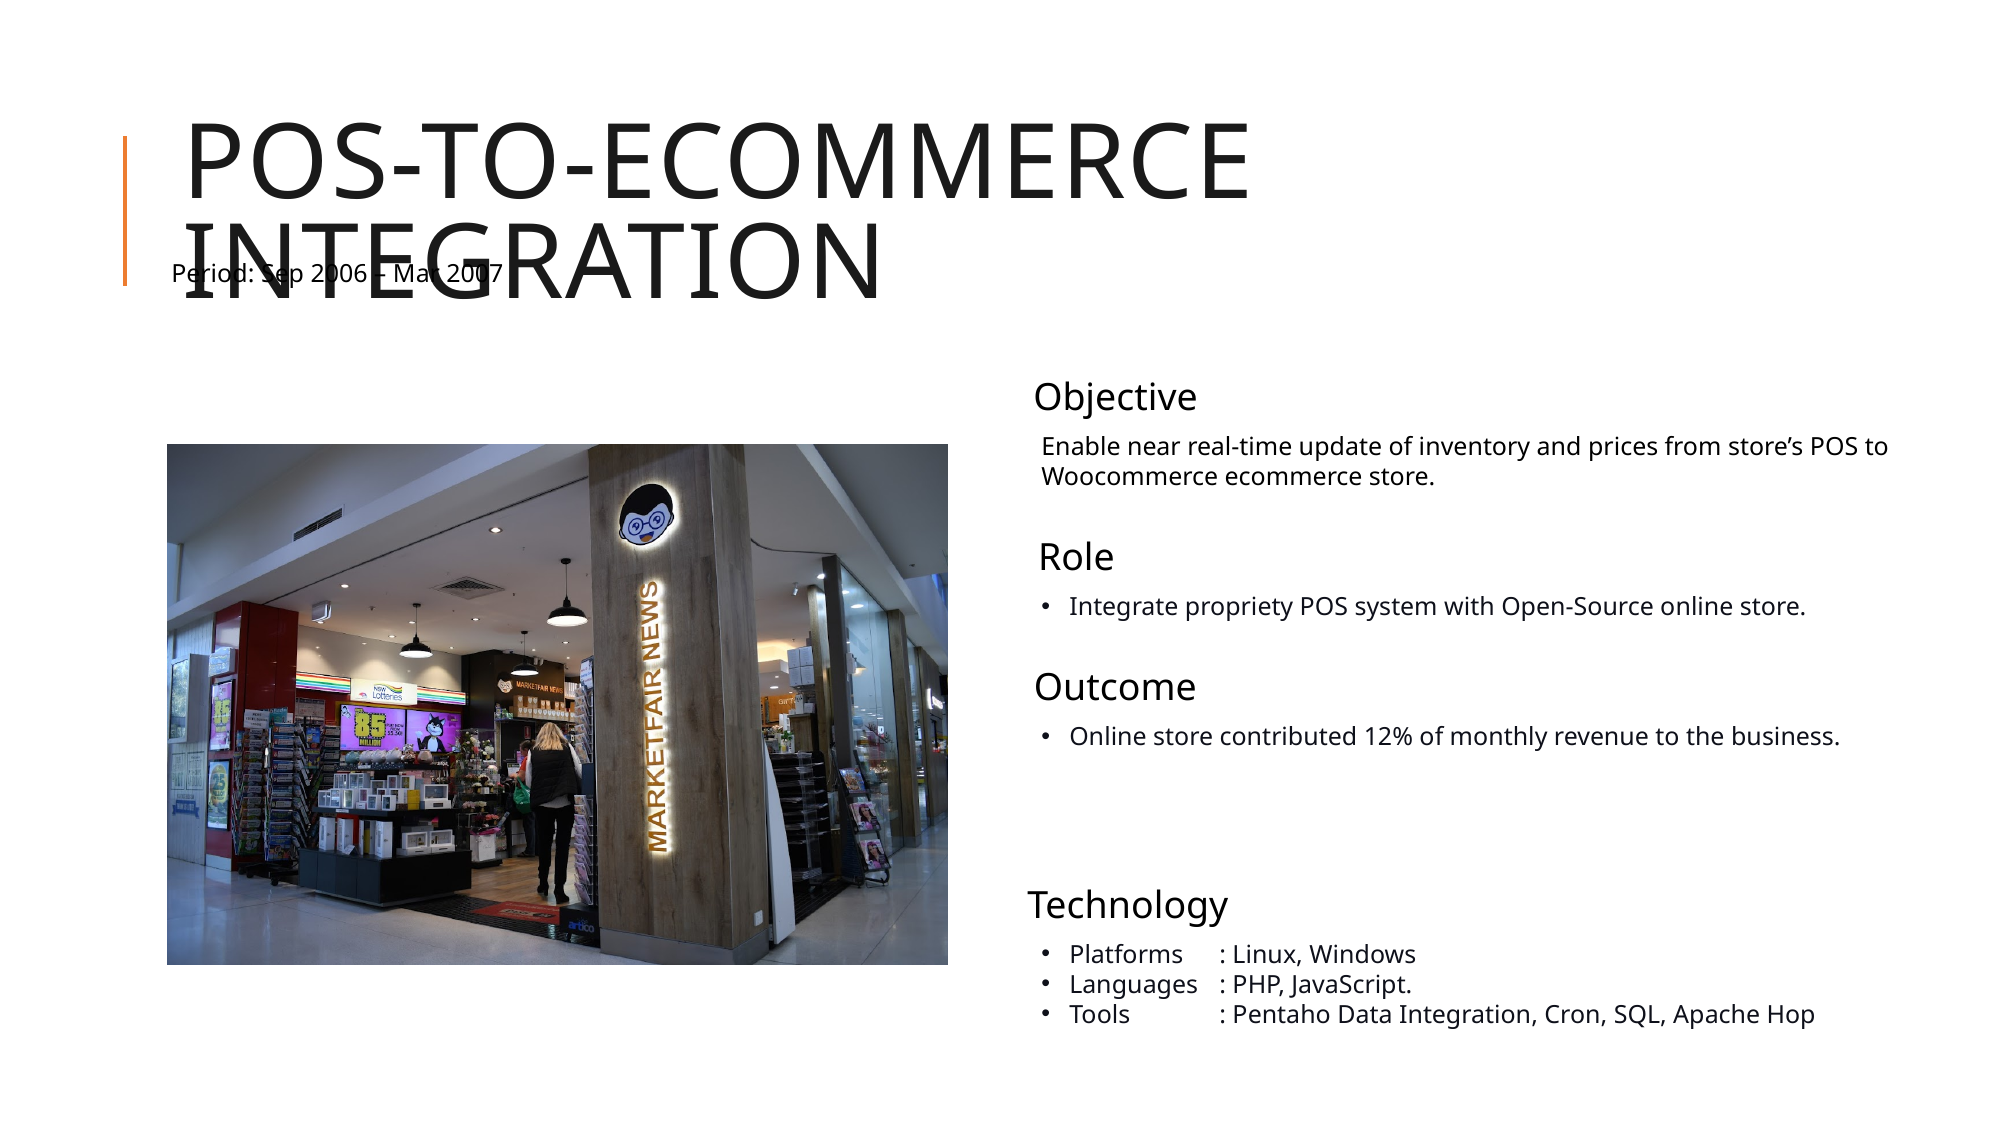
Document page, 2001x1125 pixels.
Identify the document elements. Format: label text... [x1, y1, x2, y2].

text_box Platforms : Linux, Windows Languages : PHP, JavaScript. Tools : Pentaho Data Integration, Cron, SQL, Apache Hop [1026, 930, 1959, 1036]
text_box Enable near real-time update of inventory and prices from store’s POS to Woocommerce ecommerce store. [1026, 422, 1959, 498]
text_box Period: Sep 2006 – Mar 2007 [156, 250, 519, 296]
text_box Online store contributed 12% of monthly revenue to the business. [1026, 713, 1959, 758]
text_box Objective [1018, 365, 1213, 426]
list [167, 444, 949, 966]
text_box Technology [1012, 873, 1244, 934]
text_box Integrate propriety POS system with Open-Source online store. [1026, 583, 1959, 628]
text_box Role [1023, 525, 1130, 586]
text_box Outcome [1019, 655, 1212, 716]
title POS-to-eCommerce Integration [168, 96, 1763, 342]
